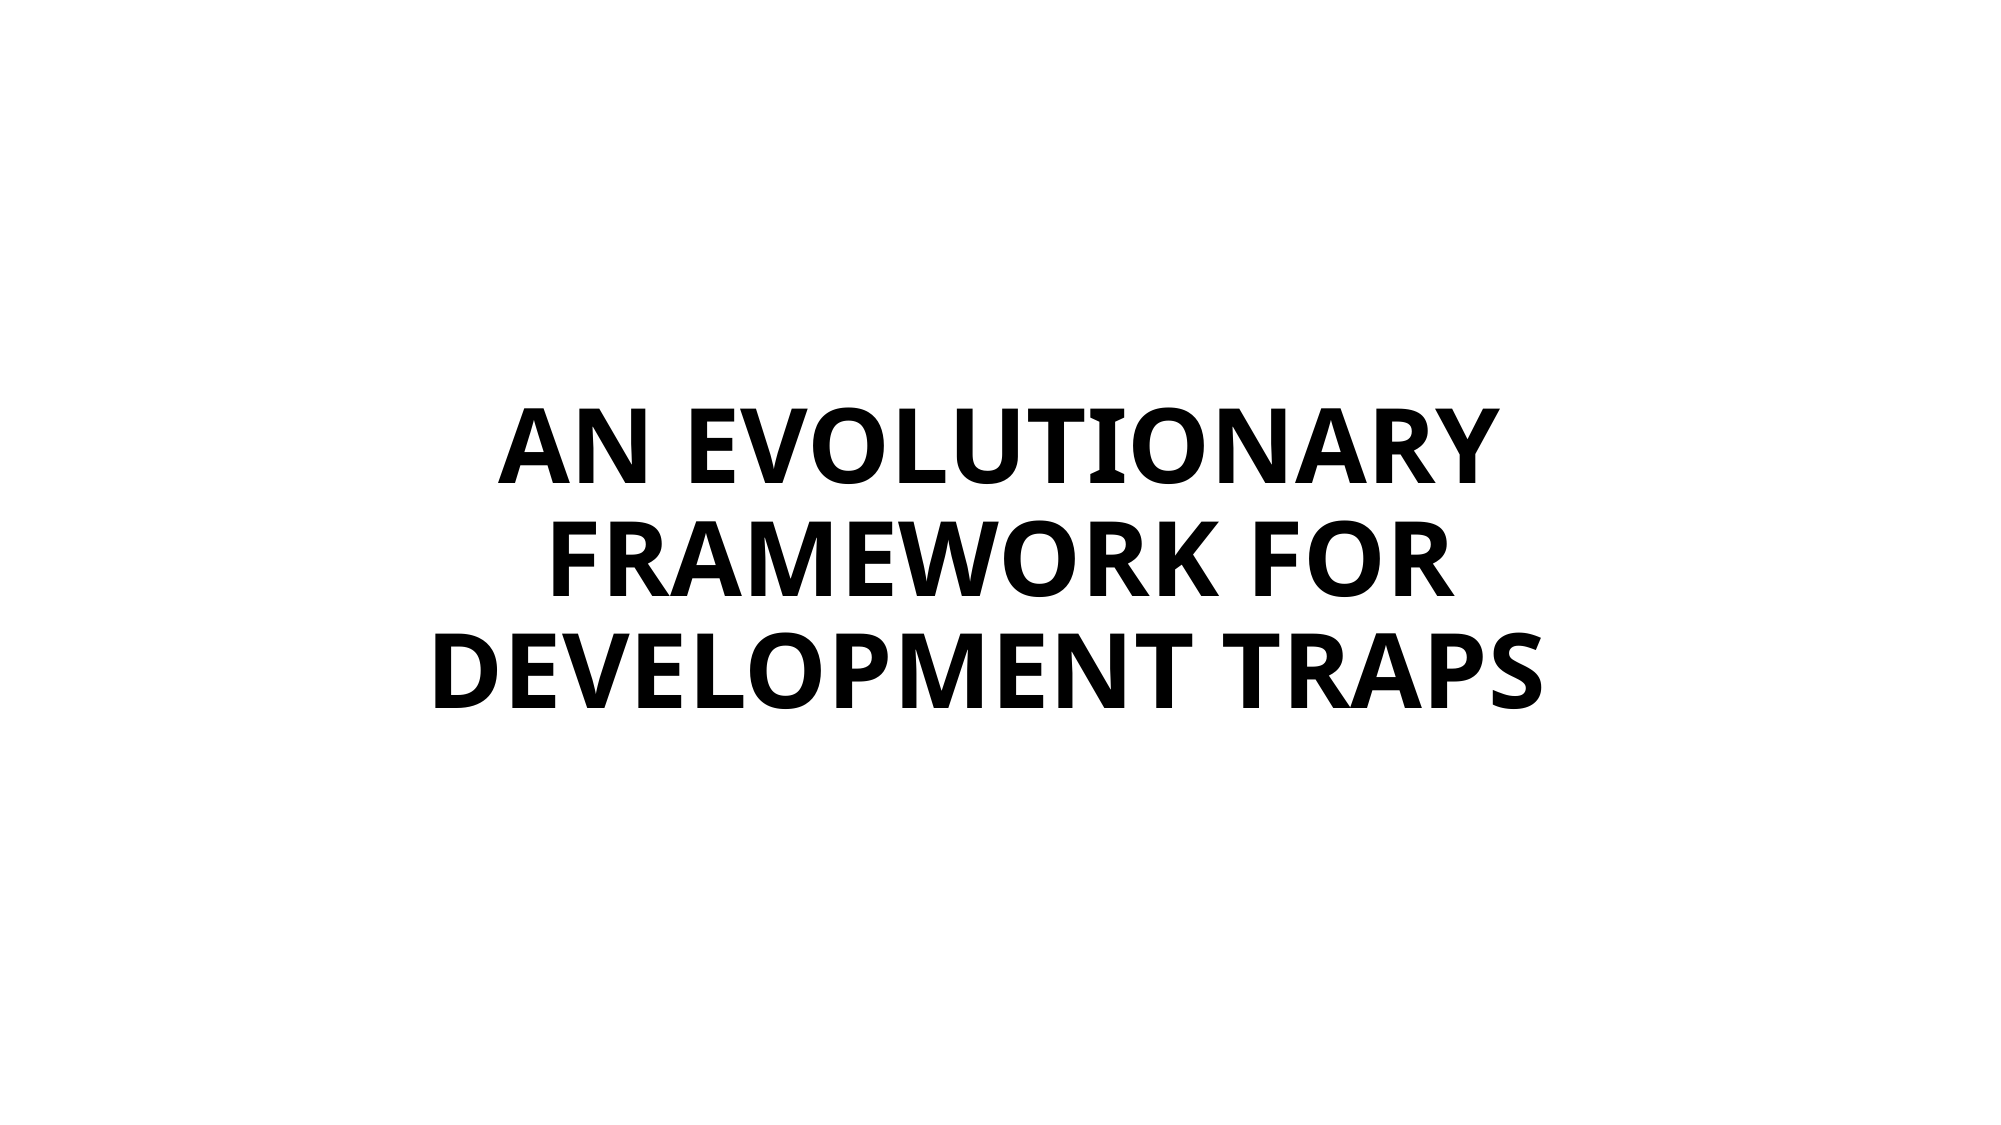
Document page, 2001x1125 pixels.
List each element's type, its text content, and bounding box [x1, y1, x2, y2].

title AN EVOLUTIONARY FRAMEWORK FOR DEVELOPMENT TRAPS [262, 380, 1738, 745]
